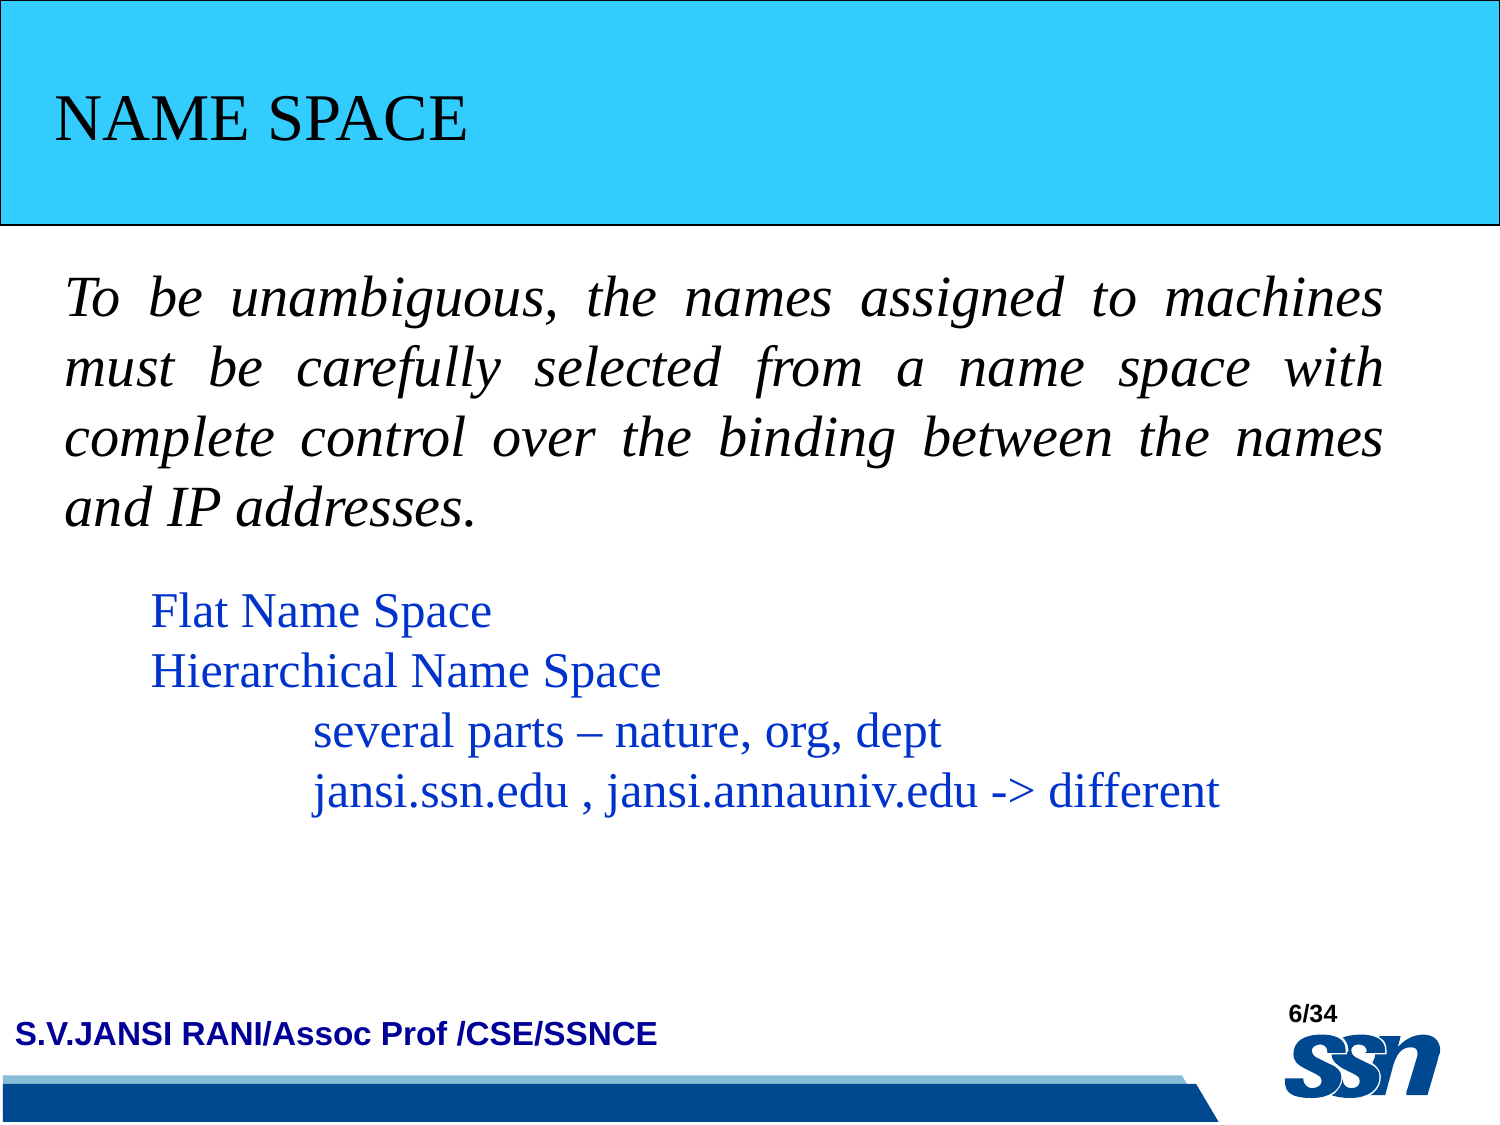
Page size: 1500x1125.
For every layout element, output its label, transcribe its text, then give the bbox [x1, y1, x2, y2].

text_box [0, 0, 1500, 225]
text_box Flat Name Space Hierarchical Name Space several parts – nature, org, dept jansi.ssn.edu , jansi.annauniv.edu -> different [135, 570, 1236, 825]
text_box NAME SPACE [39, 66, 484, 162]
text_box [1349, 1050, 1381, 1111]
text_box To be unambiguous, the names assigned to machines must be carefully selected from a name space with complete control over the binding between the names and IP addresses. [49, 250, 1400, 545]
